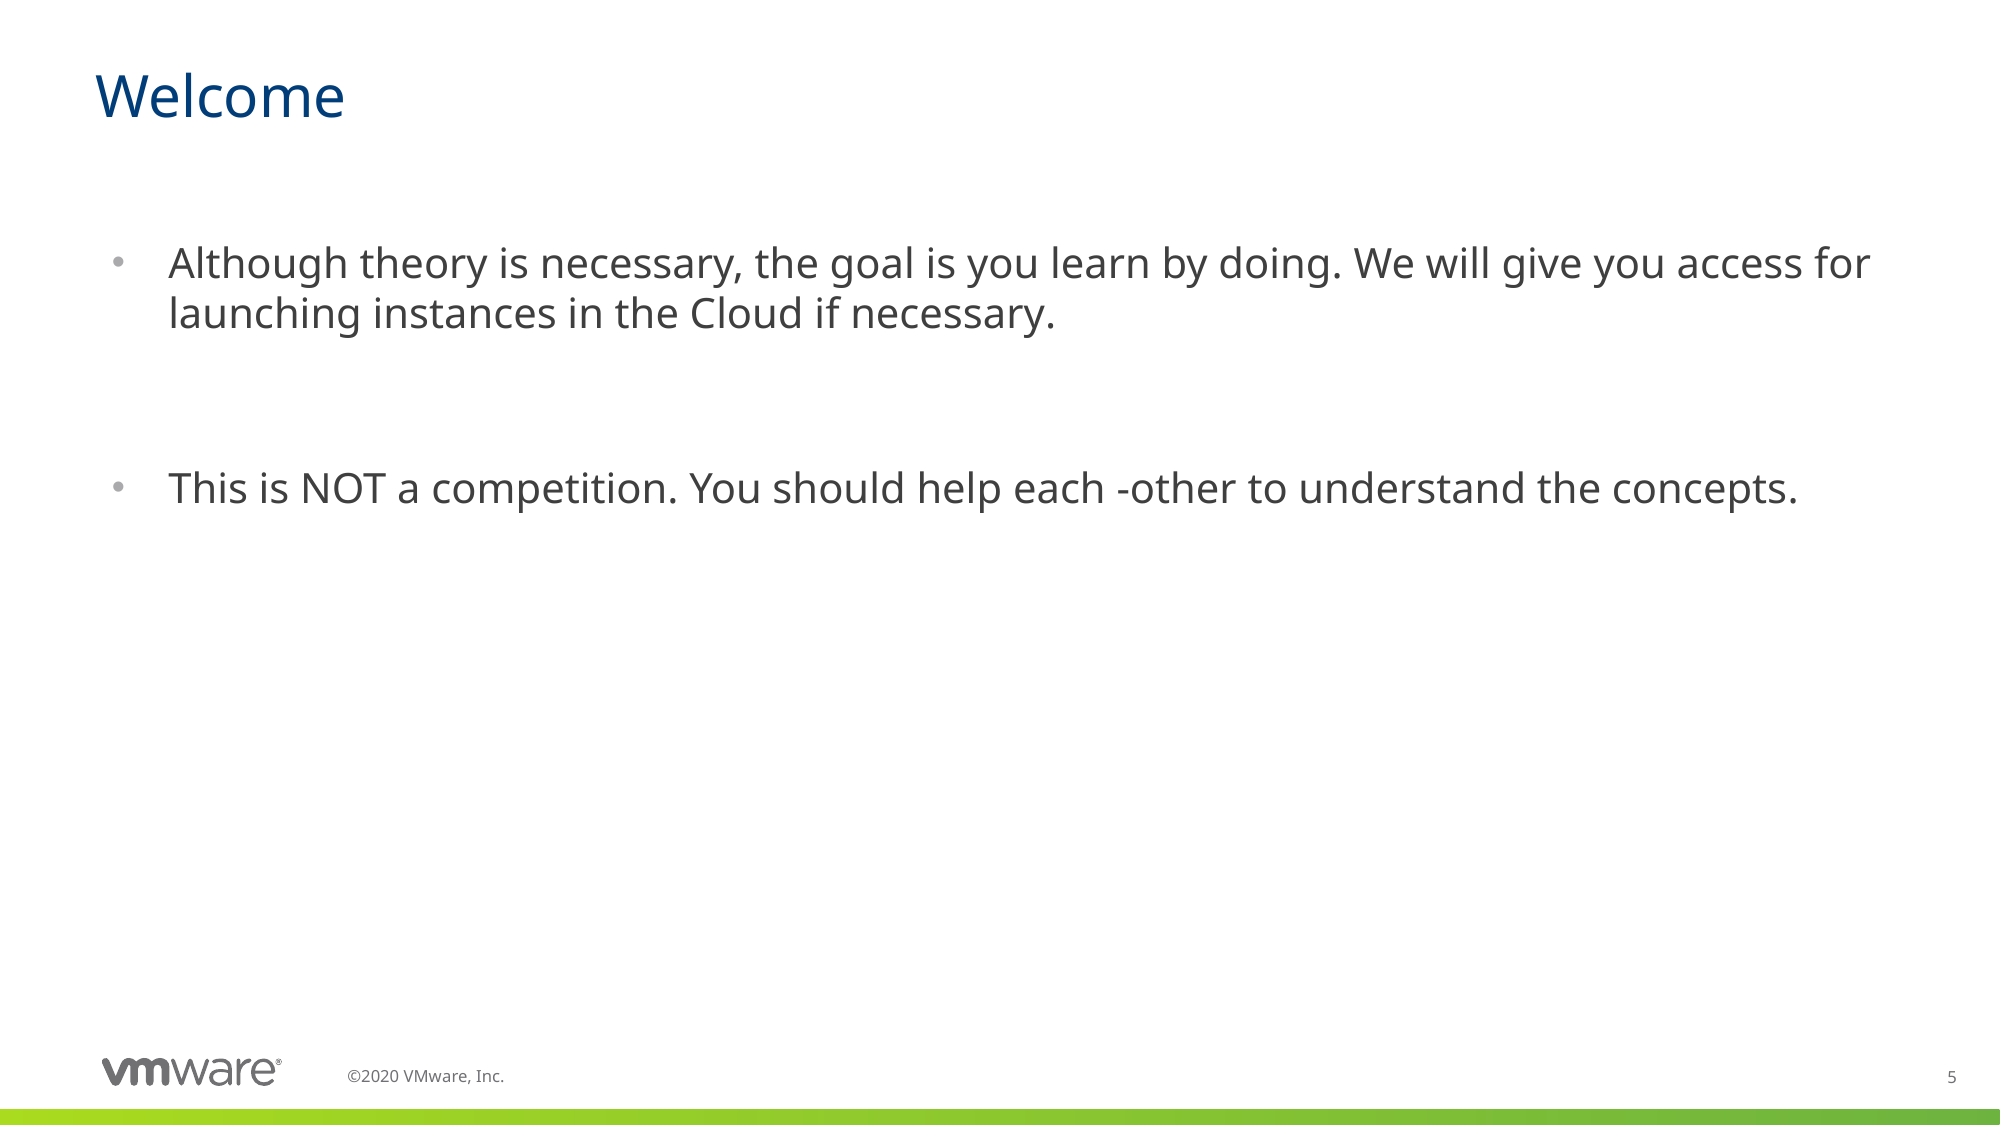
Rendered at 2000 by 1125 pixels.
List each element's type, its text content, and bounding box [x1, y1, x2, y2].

title Welcome [95, 67, 1900, 131]
text_box Although theory is necessary, the goal is you learn by doing. We will give you access for launching instances in the Cloud if necessary. This is NOT a competition. You should help each -other to understand the concepts. [97, 229, 1896, 1013]
